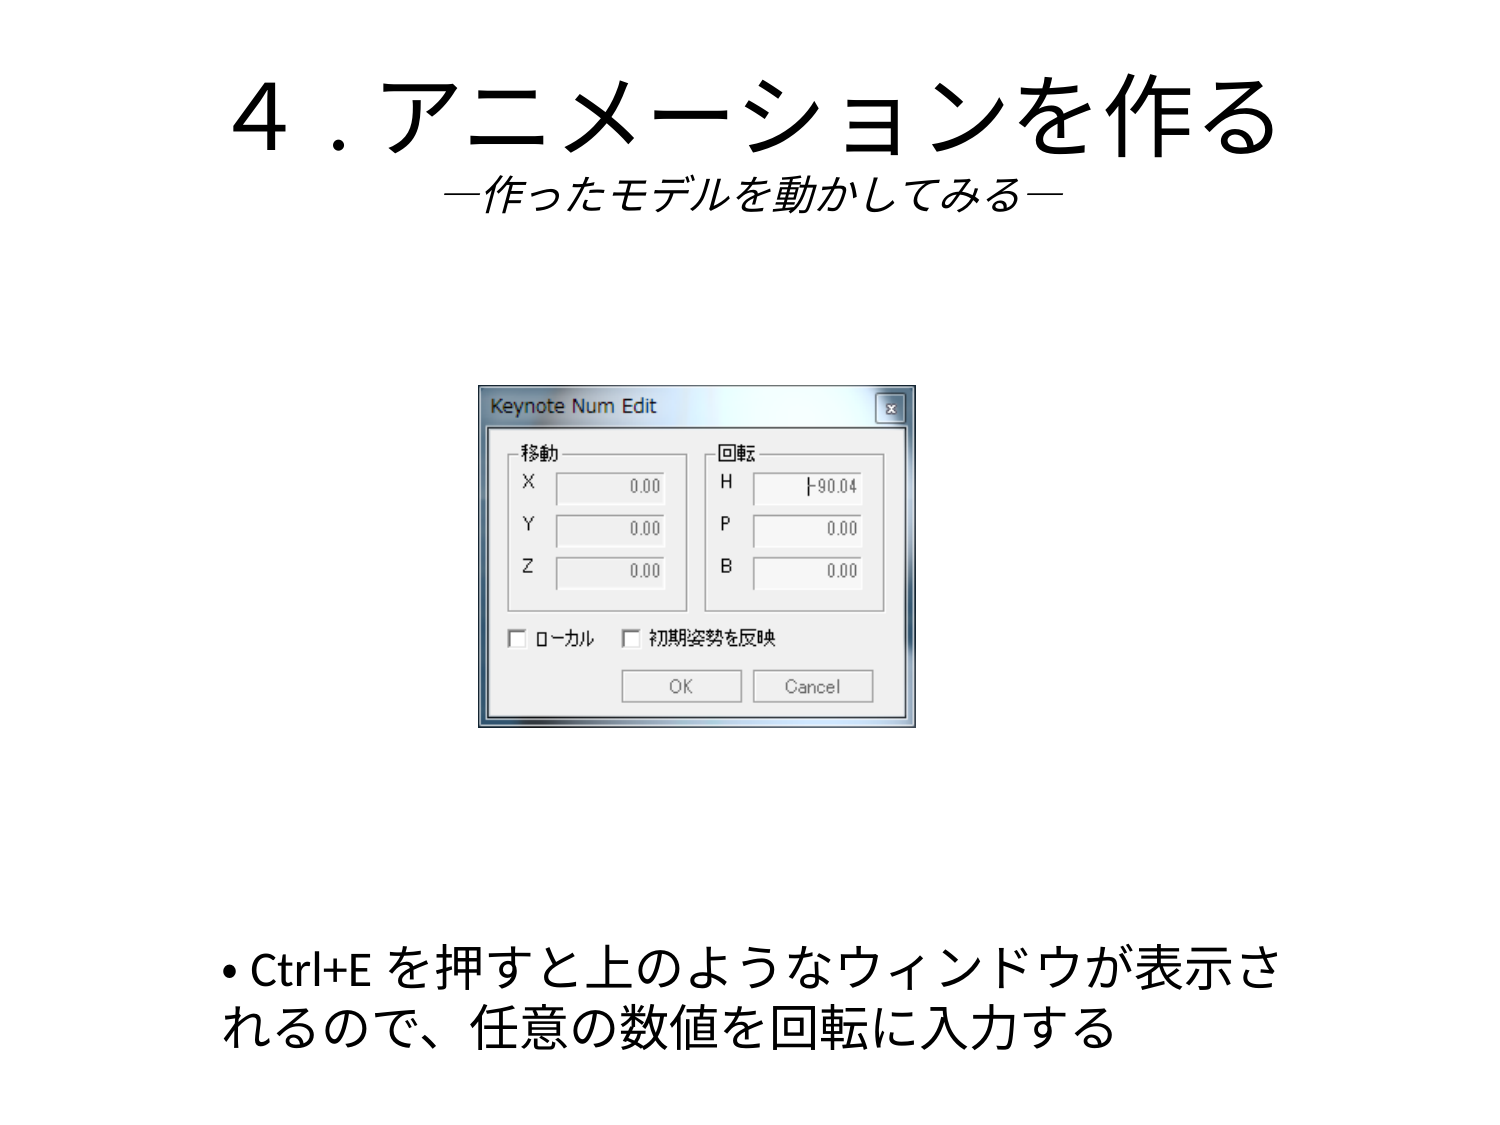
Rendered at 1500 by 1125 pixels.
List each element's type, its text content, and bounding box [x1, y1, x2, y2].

picture [477, 385, 916, 728]
text_box ・Ctrl+Eを押すと上のようなウィンドウが表示されるので、任意の数値を回転に入力する [206, 928, 1317, 1064]
title ４.アニメーションを作る ―作ったモデルを動かしてみる― [75, 45, 1425, 233]
